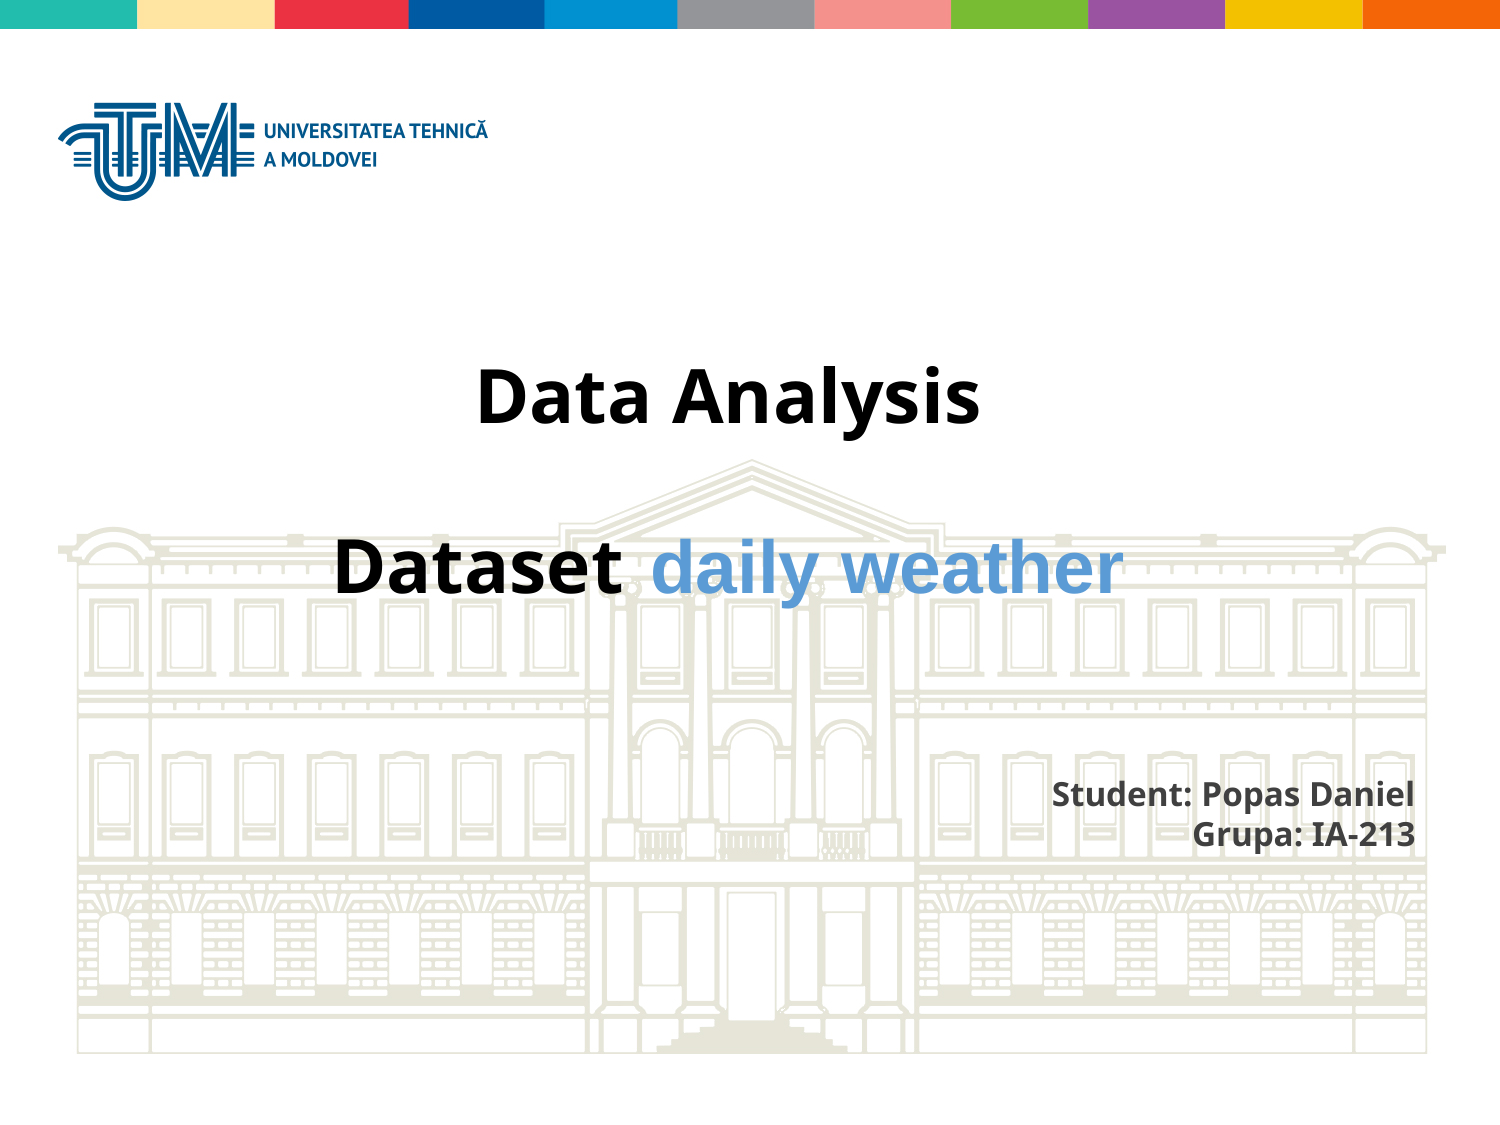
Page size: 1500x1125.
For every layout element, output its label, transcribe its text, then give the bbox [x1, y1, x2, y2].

picture [0, 0, 1500, 1125]
text_box Data Analysis Dataset daily weather [37, 328, 1419, 640]
text_box Student: Popas Daniel Grupa: IA-213 [494, 765, 1431, 861]
